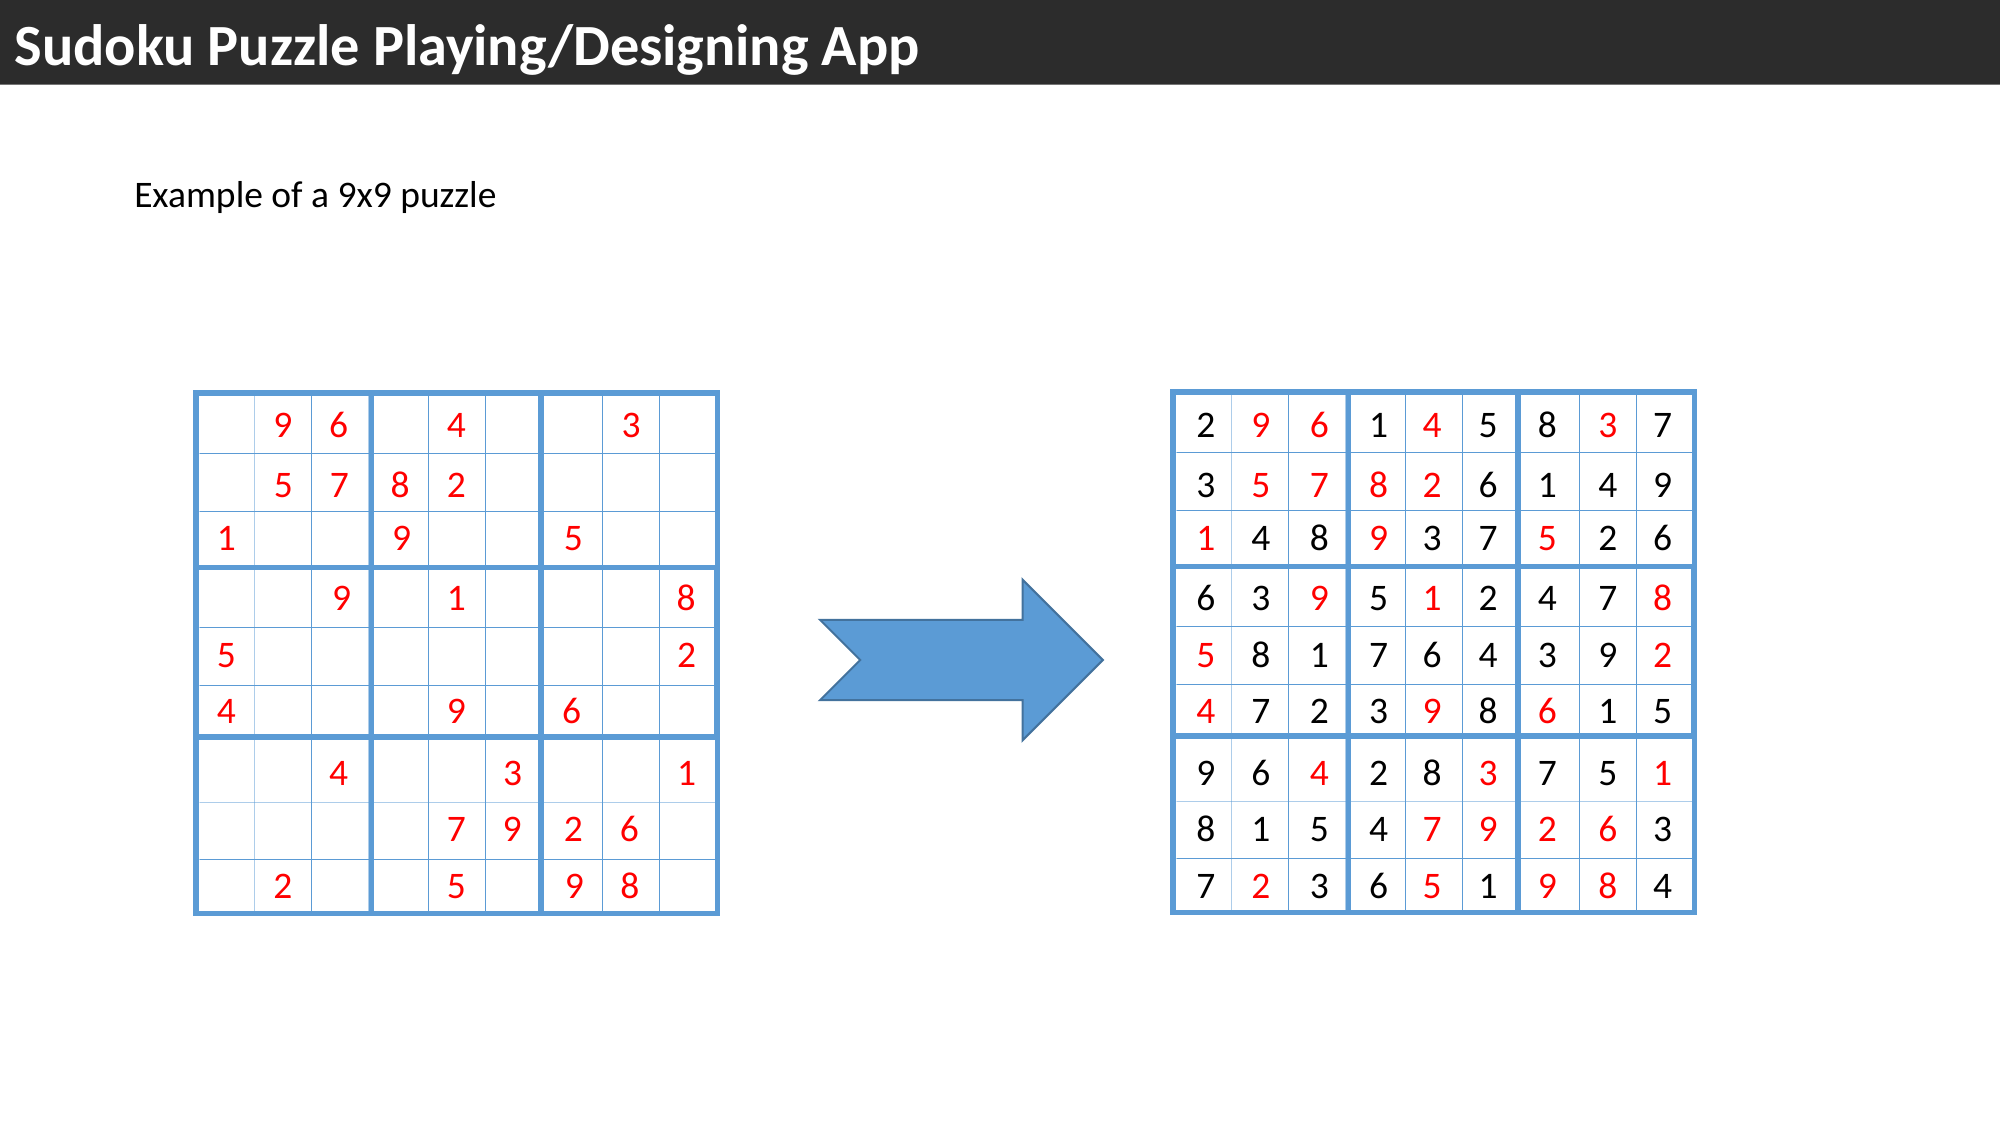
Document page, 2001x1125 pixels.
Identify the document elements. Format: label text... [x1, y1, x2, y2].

text_box Sudoku Puzzle Playing/Designing App [0, 0, 2000, 85]
text_box 2 [720, 626, 725, 683]
text_box 4 [187, 678, 193, 739]
text_box 2 [1697, 626, 1701, 678]
text_box 1 [720, 740, 725, 801]
text_box 5 [1697, 678, 1701, 739]
text_box 1 [1697, 740, 1701, 796]
text_box [817, 577, 1105, 743]
text_box 8 [1697, 566, 1701, 626]
picture [193, 390, 720, 916]
text_box 8 [720, 565, 725, 626]
text_box 3 [1697, 796, 1701, 857]
text_box Example of a 9x9 puzzle [119, 162, 821, 223]
picture [1170, 389, 1697, 915]
text_box 6 [1697, 505, 1701, 566]
text_box 4 [1697, 857, 1701, 913]
text_box 1 [187, 505, 193, 566]
text_box 9 [1697, 453, 1701, 505]
text_box 5 [187, 622, 193, 678]
text_box 7 [1697, 392, 1701, 453]
